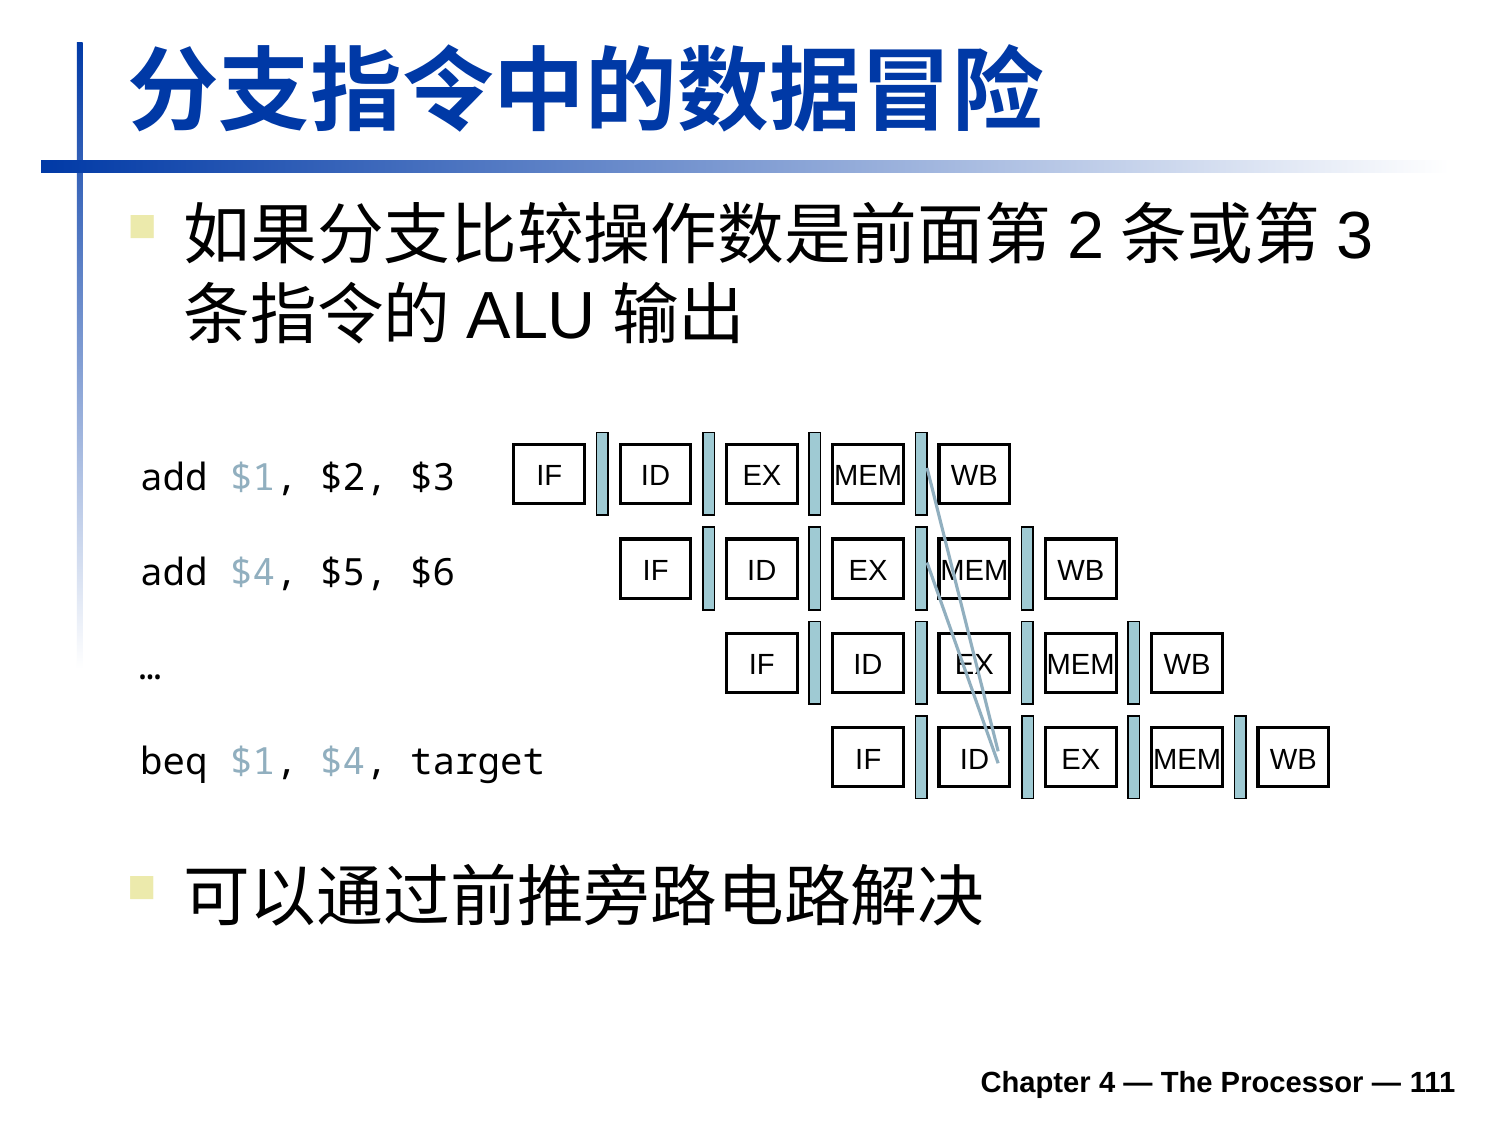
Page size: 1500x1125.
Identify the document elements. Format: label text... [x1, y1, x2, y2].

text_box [513, 432, 1011, 516]
text_box 可以通过前推旁路电路解决 [112, 846, 1388, 953]
text_box add $4, $5, $6 [125, 540, 470, 601]
title 分支指令中的数据冒险 [112, 23, 1468, 149]
text_box … [124, 634, 177, 695]
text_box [619, 526, 1117, 611]
text_box add $1, $2, $3 [125, 445, 470, 506]
list 如果分支比较操作数是前面第2条或第3条指令的ALU输出 [112, 184, 1469, 387]
text_box beq $1, $4, target [125, 729, 561, 790]
footer Chapter 4 — The Processor — 111 [277, 1046, 1471, 1106]
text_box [832, 715, 1330, 799]
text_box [726, 621, 1223, 705]
